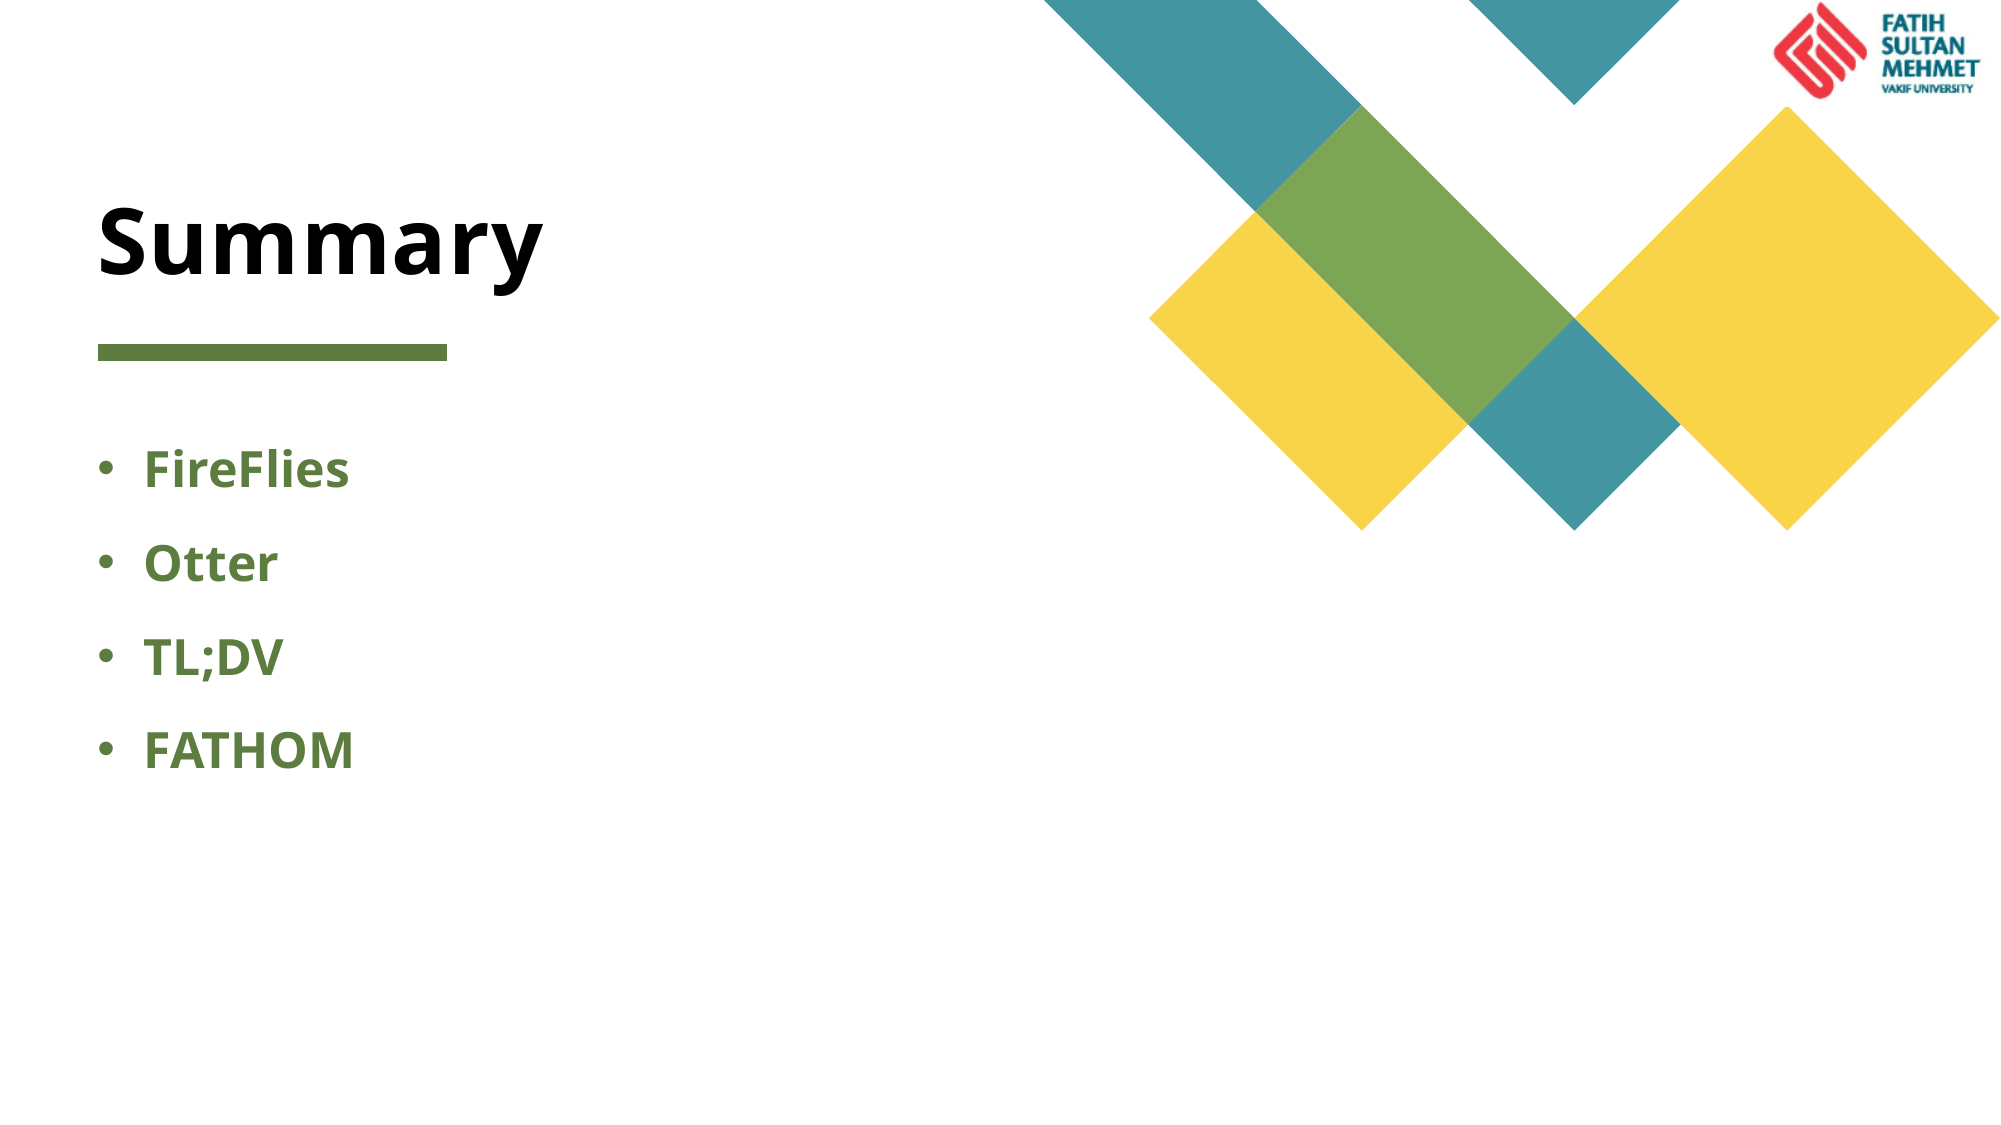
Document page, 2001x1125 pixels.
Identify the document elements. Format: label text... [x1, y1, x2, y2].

picture [1768, 0, 2000, 107]
list FireFlies Otter TL;DV FATHOM [97, 374, 1211, 983]
title Summary [97, 31, 1211, 293]
